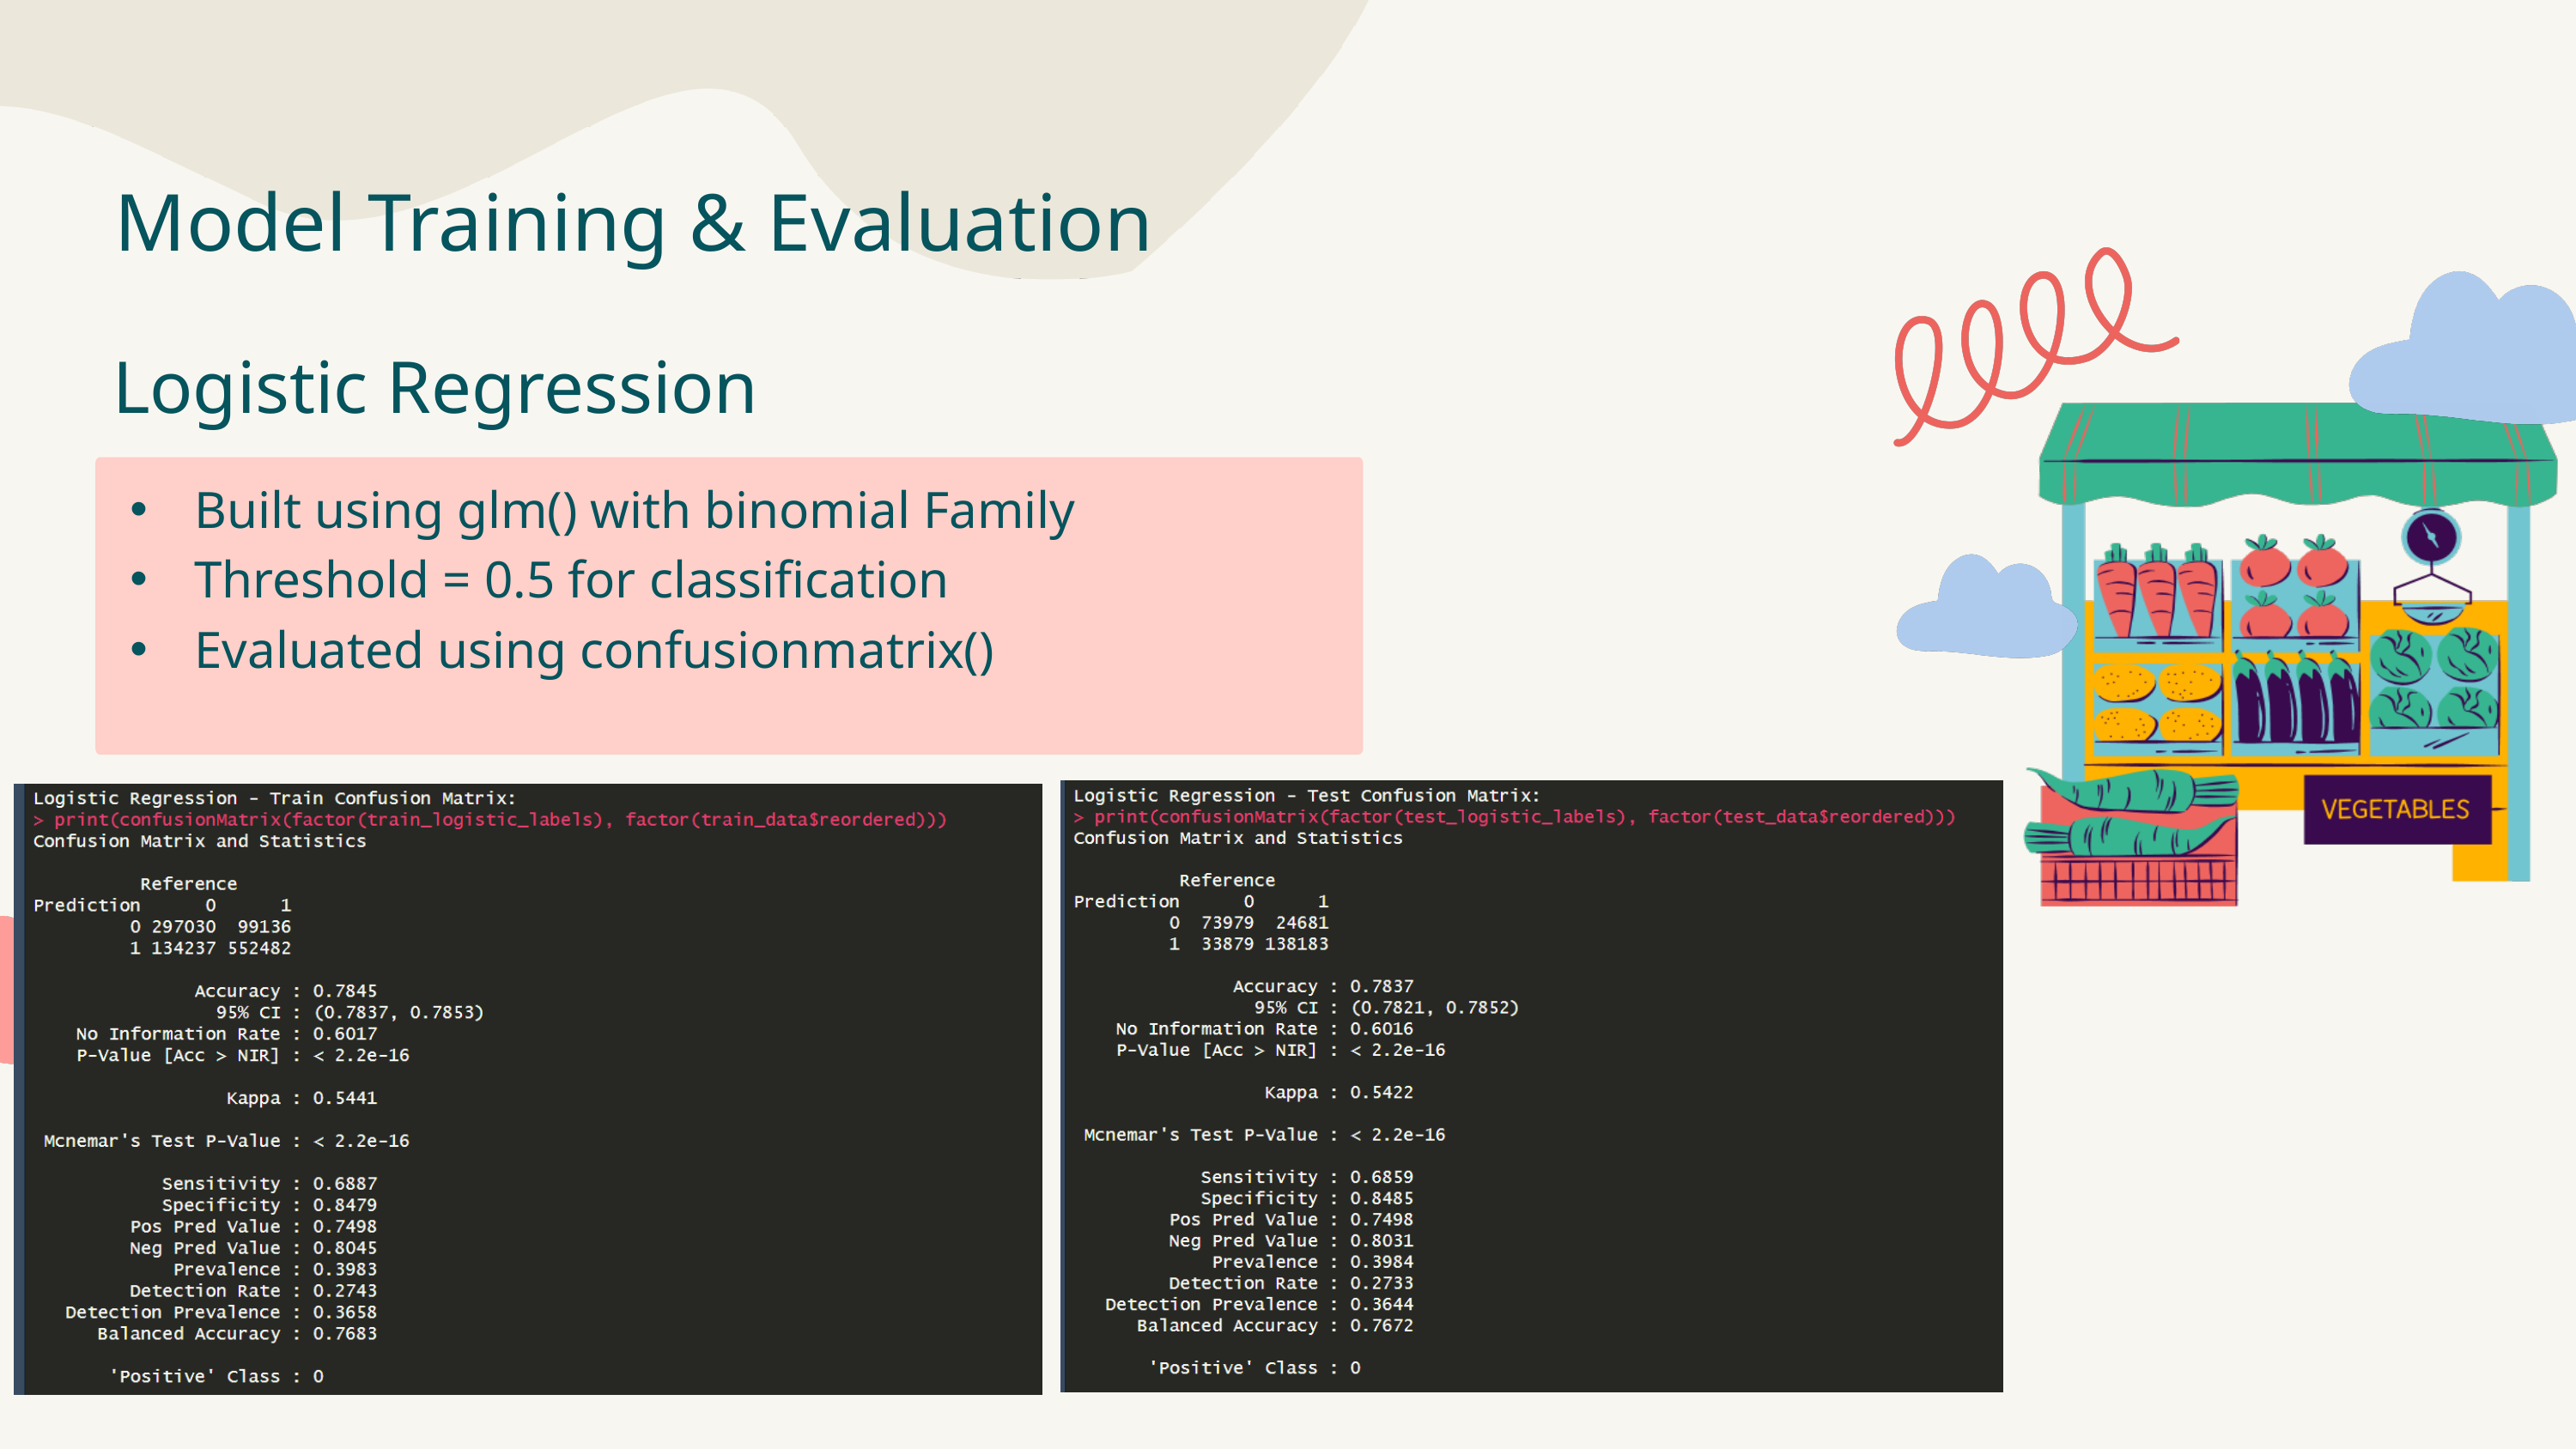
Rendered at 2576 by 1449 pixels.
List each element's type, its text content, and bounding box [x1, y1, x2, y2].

text_box [0, 915, 9, 1070]
text_box [1893, 247, 2180, 447]
text_box [2344, 270, 2576, 425]
text_box Model Training & Evaluation [115, 82, 1602, 267]
text_box [2022, 403, 2558, 906]
text_box [0, 0, 1429, 330]
text_box [1893, 554, 2079, 658]
picture [14, 784, 1042, 1396]
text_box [94, 457, 1364, 755]
text_box Logistic Regression [112, 244, 1492, 428]
picture [1060, 780, 2003, 1392]
